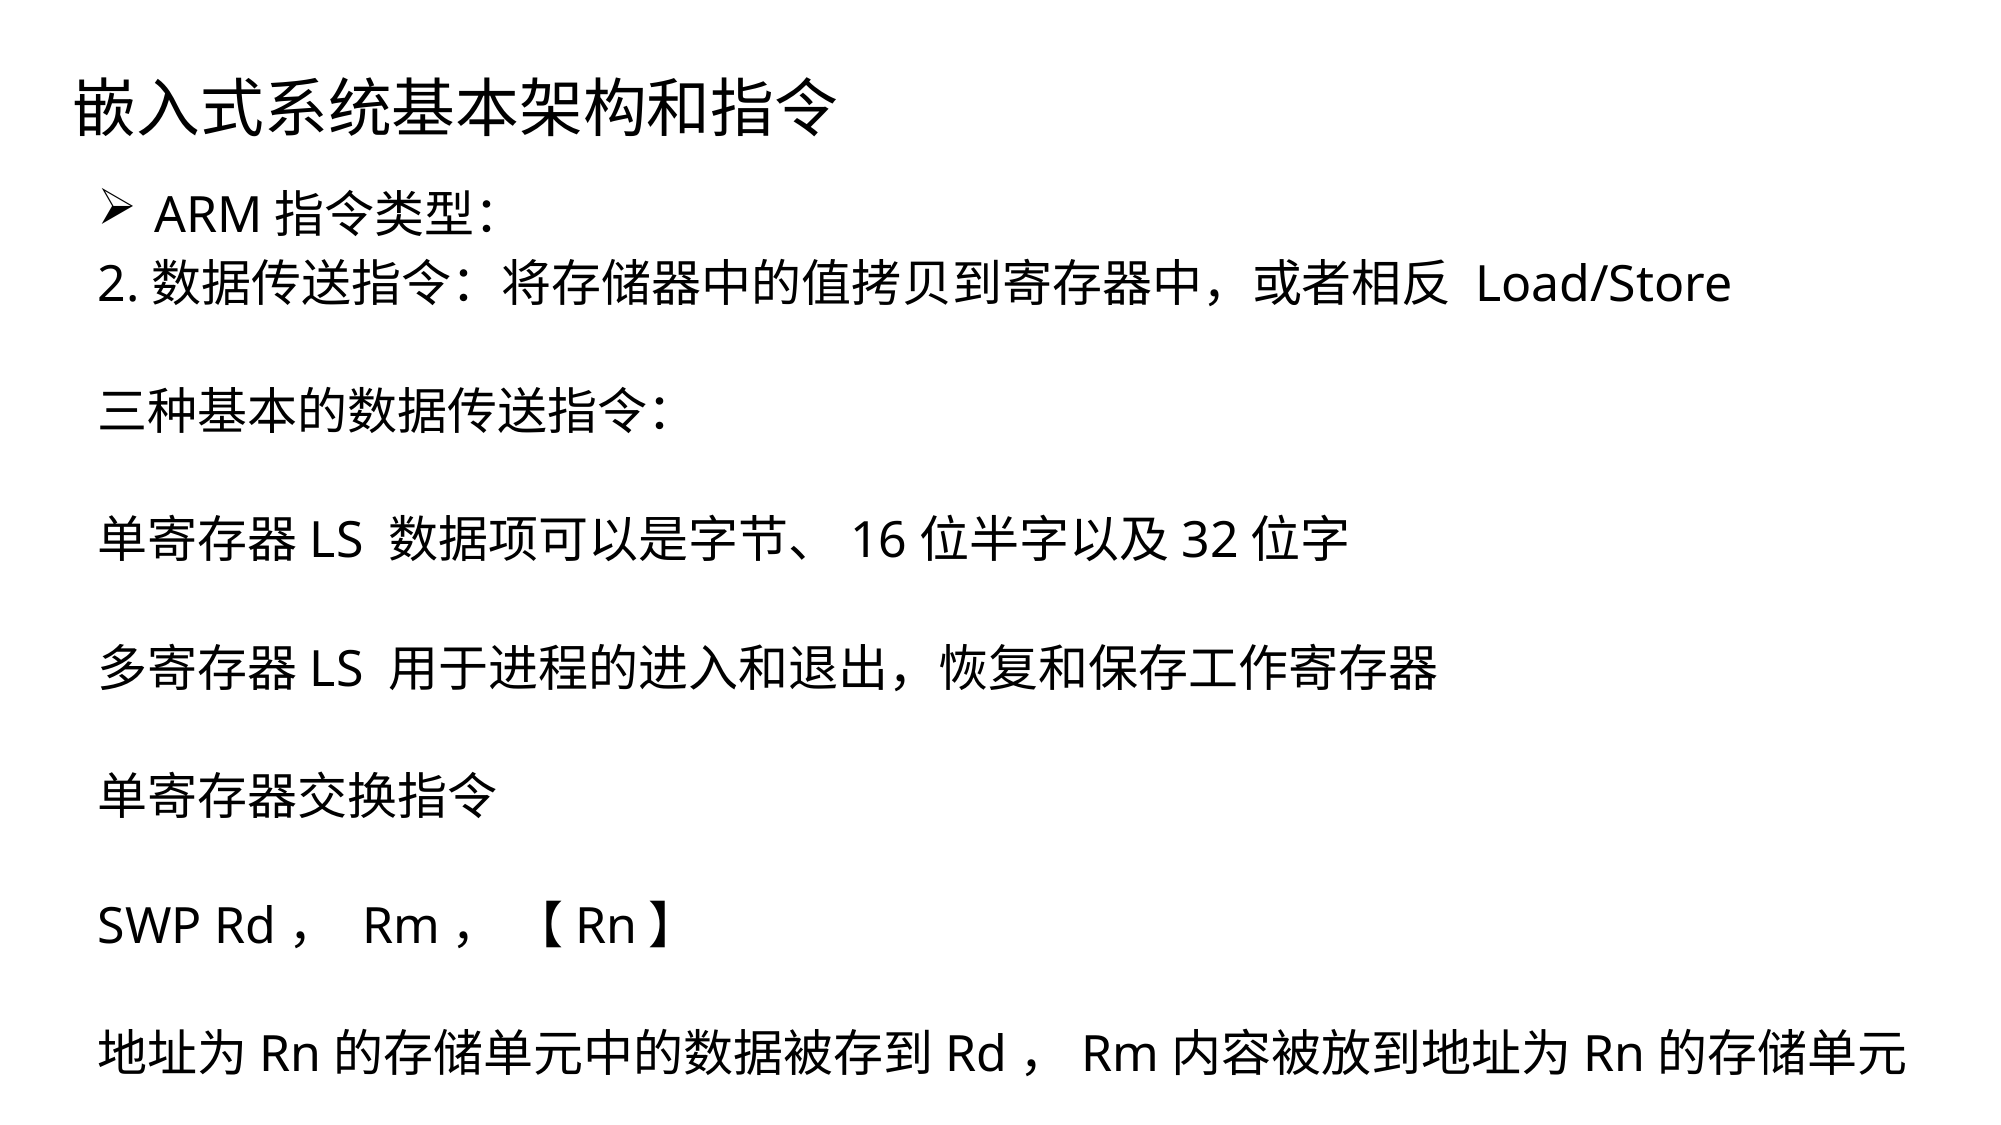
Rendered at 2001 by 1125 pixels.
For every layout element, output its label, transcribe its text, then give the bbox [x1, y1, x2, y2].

text_box ARM指令类型： 2.数据传送指令：将存储器中的值拷贝到寄存器中，或者相反 Load/Store 三种基本的数据传送指令： 单寄存器LS 数据项可以是字节、16位半字以及32位字 多寄存器LS 用于进程的进入和退出，恢复和保存工作寄存器 单寄存器交换指令 SWP Rd， Rm， 【Rn】 地址为Rn的存储单元中的数据被存到Rd，Rm内容被放到地址为Rn的存储单元 [83, 175, 1955, 1125]
title 嵌入式系统基本架构和指令 [57, 20, 959, 153]
slide_number [1412, 1042, 1863, 1103]
